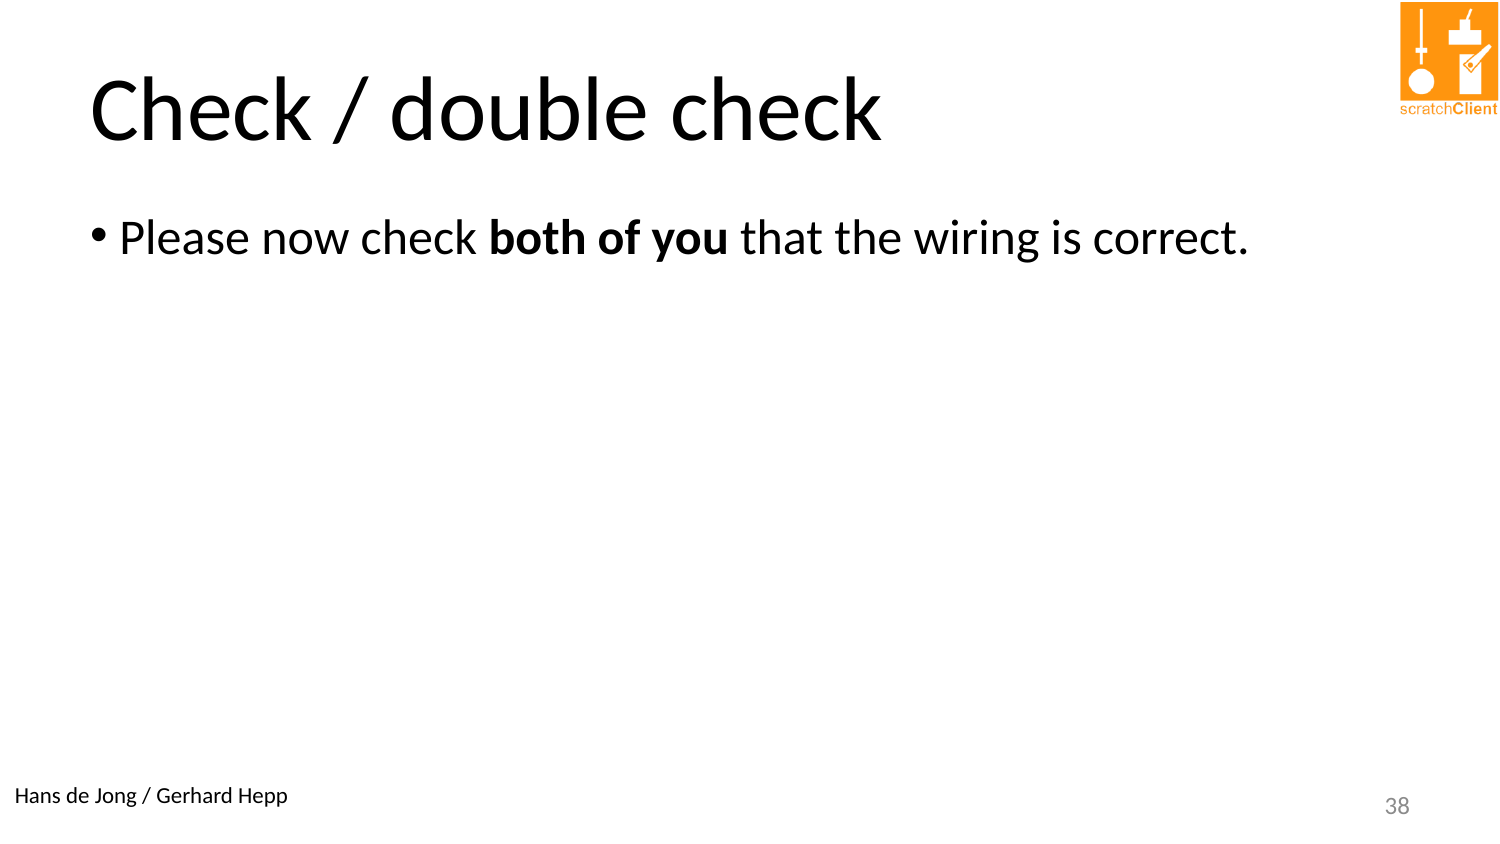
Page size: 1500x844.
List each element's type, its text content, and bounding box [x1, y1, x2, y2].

title Check / double check [75, 33, 1425, 175]
slide_number 38 [1340, 782, 1425, 827]
picture [1398, 2, 1499, 118]
list Please now check both of you that the wiring is correct. [75, 196, 1425, 754]
